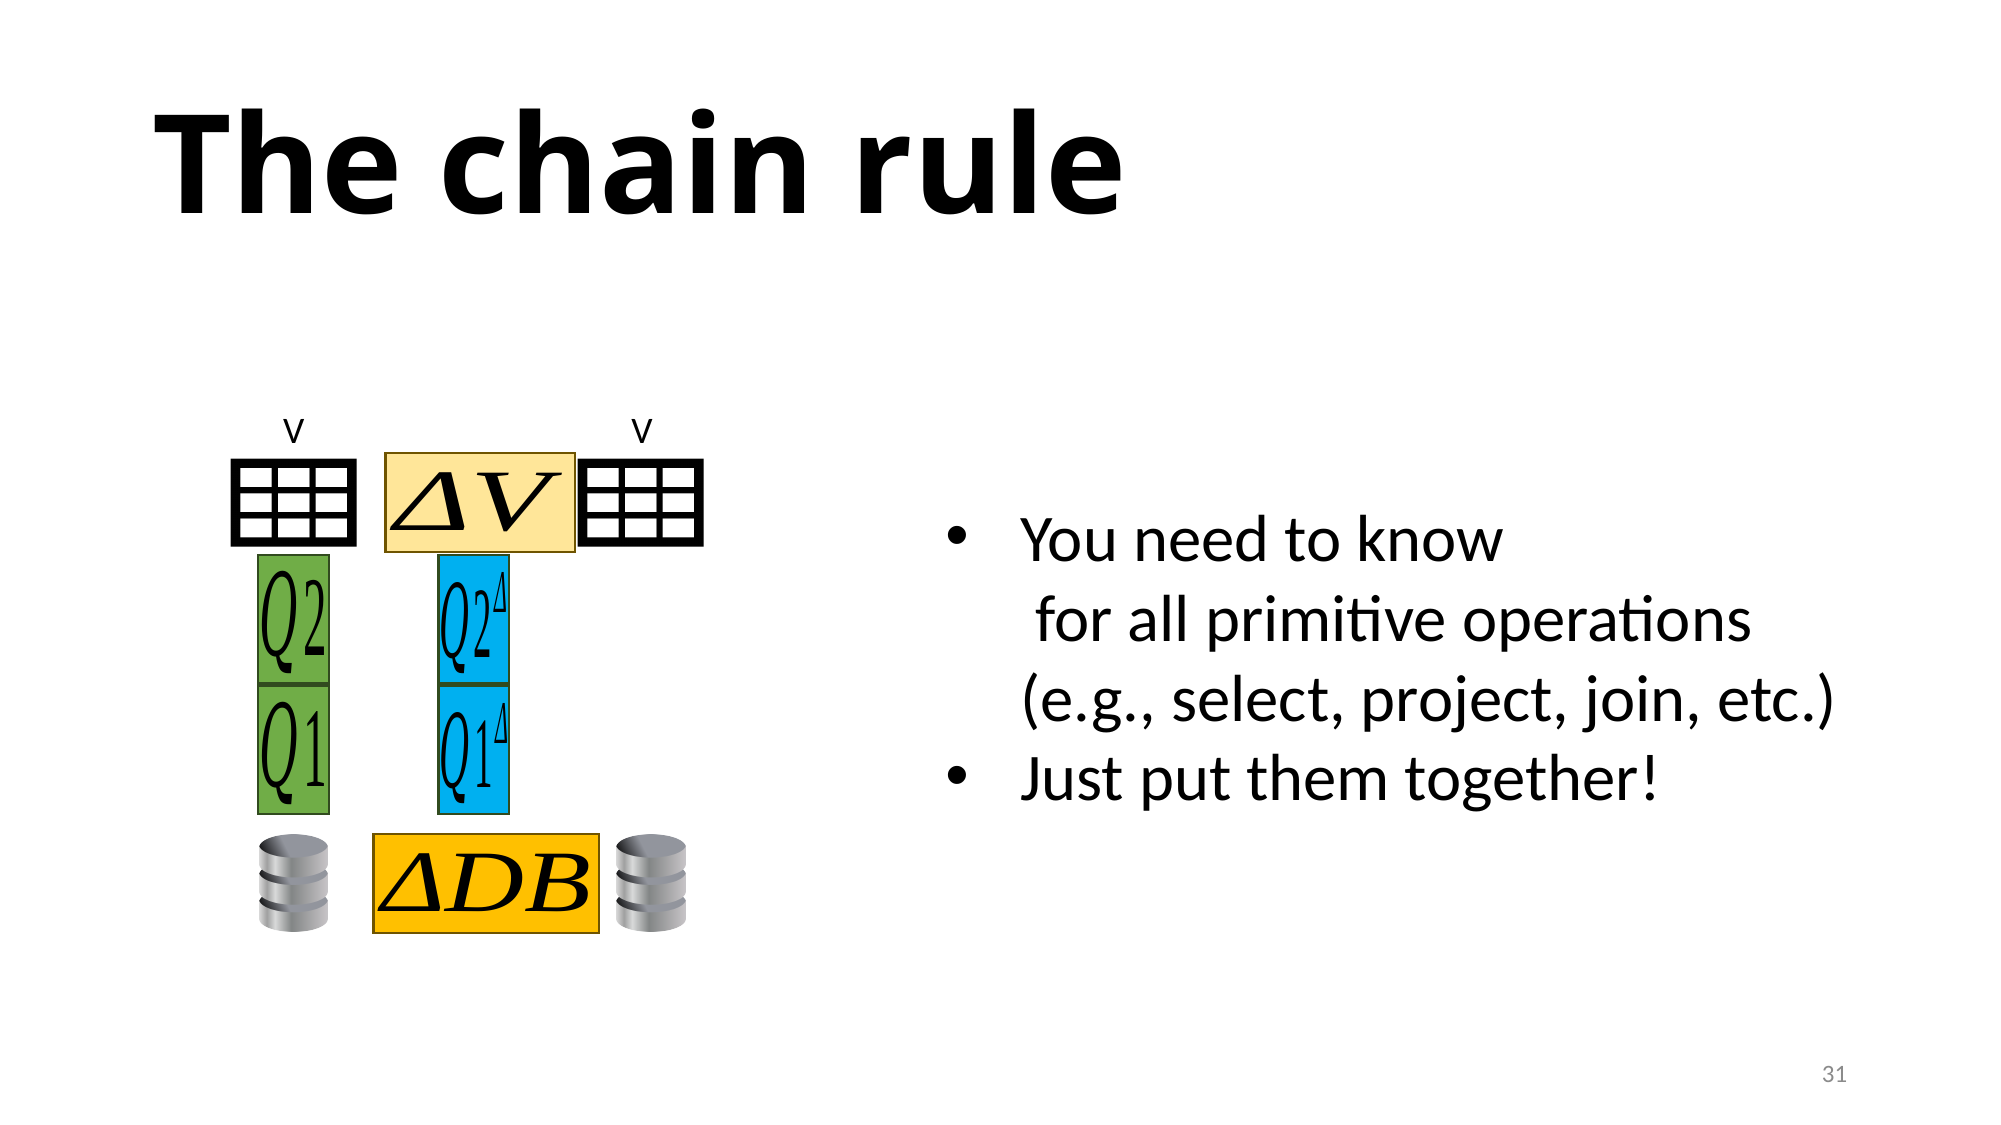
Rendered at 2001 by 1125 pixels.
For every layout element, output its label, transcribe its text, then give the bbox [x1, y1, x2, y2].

picture [565, 427, 716, 578]
text_box V [268, 398, 320, 427]
picture [616, 834, 686, 933]
slide_number 31 [1798, 1042, 1863, 1103]
picture [218, 427, 369, 578]
title The chain rule [137, 59, 1863, 278]
text_box V [616, 398, 668, 427]
picture [259, 834, 328, 933]
